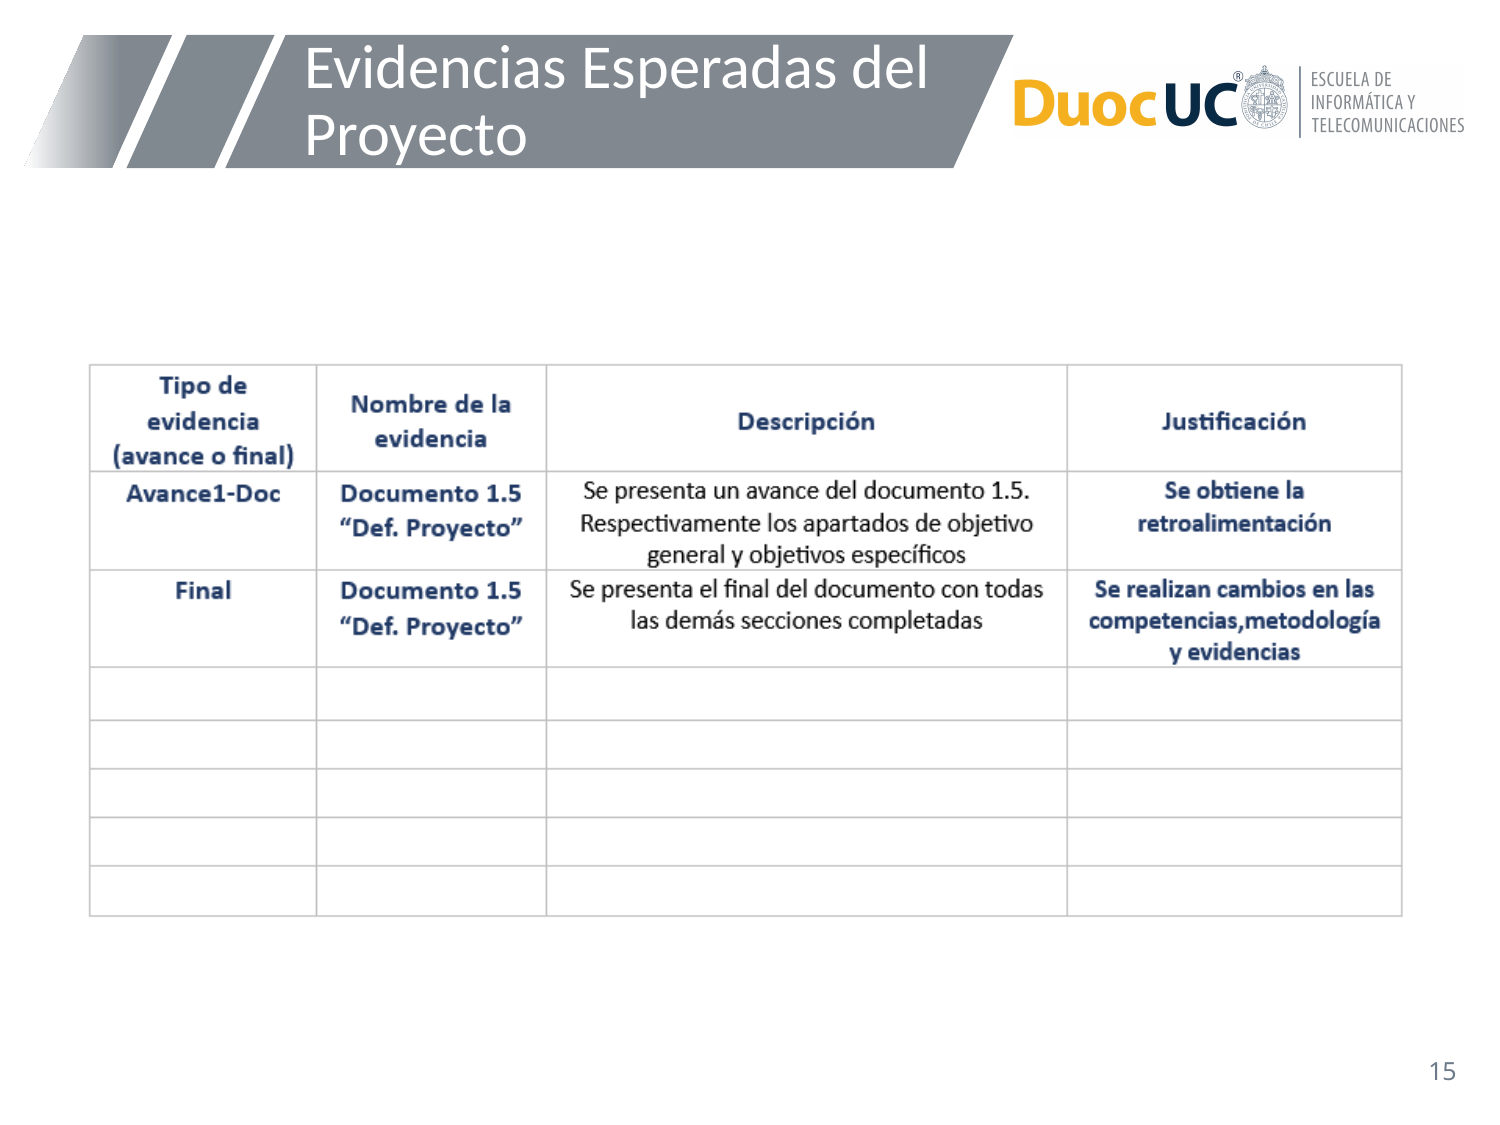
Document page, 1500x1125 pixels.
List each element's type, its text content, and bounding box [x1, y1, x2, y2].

picture [1013, 63, 1465, 140]
title Evidencias Esperadas del Proyecto [289, 34, 993, 169]
picture [83, 355, 1417, 940]
